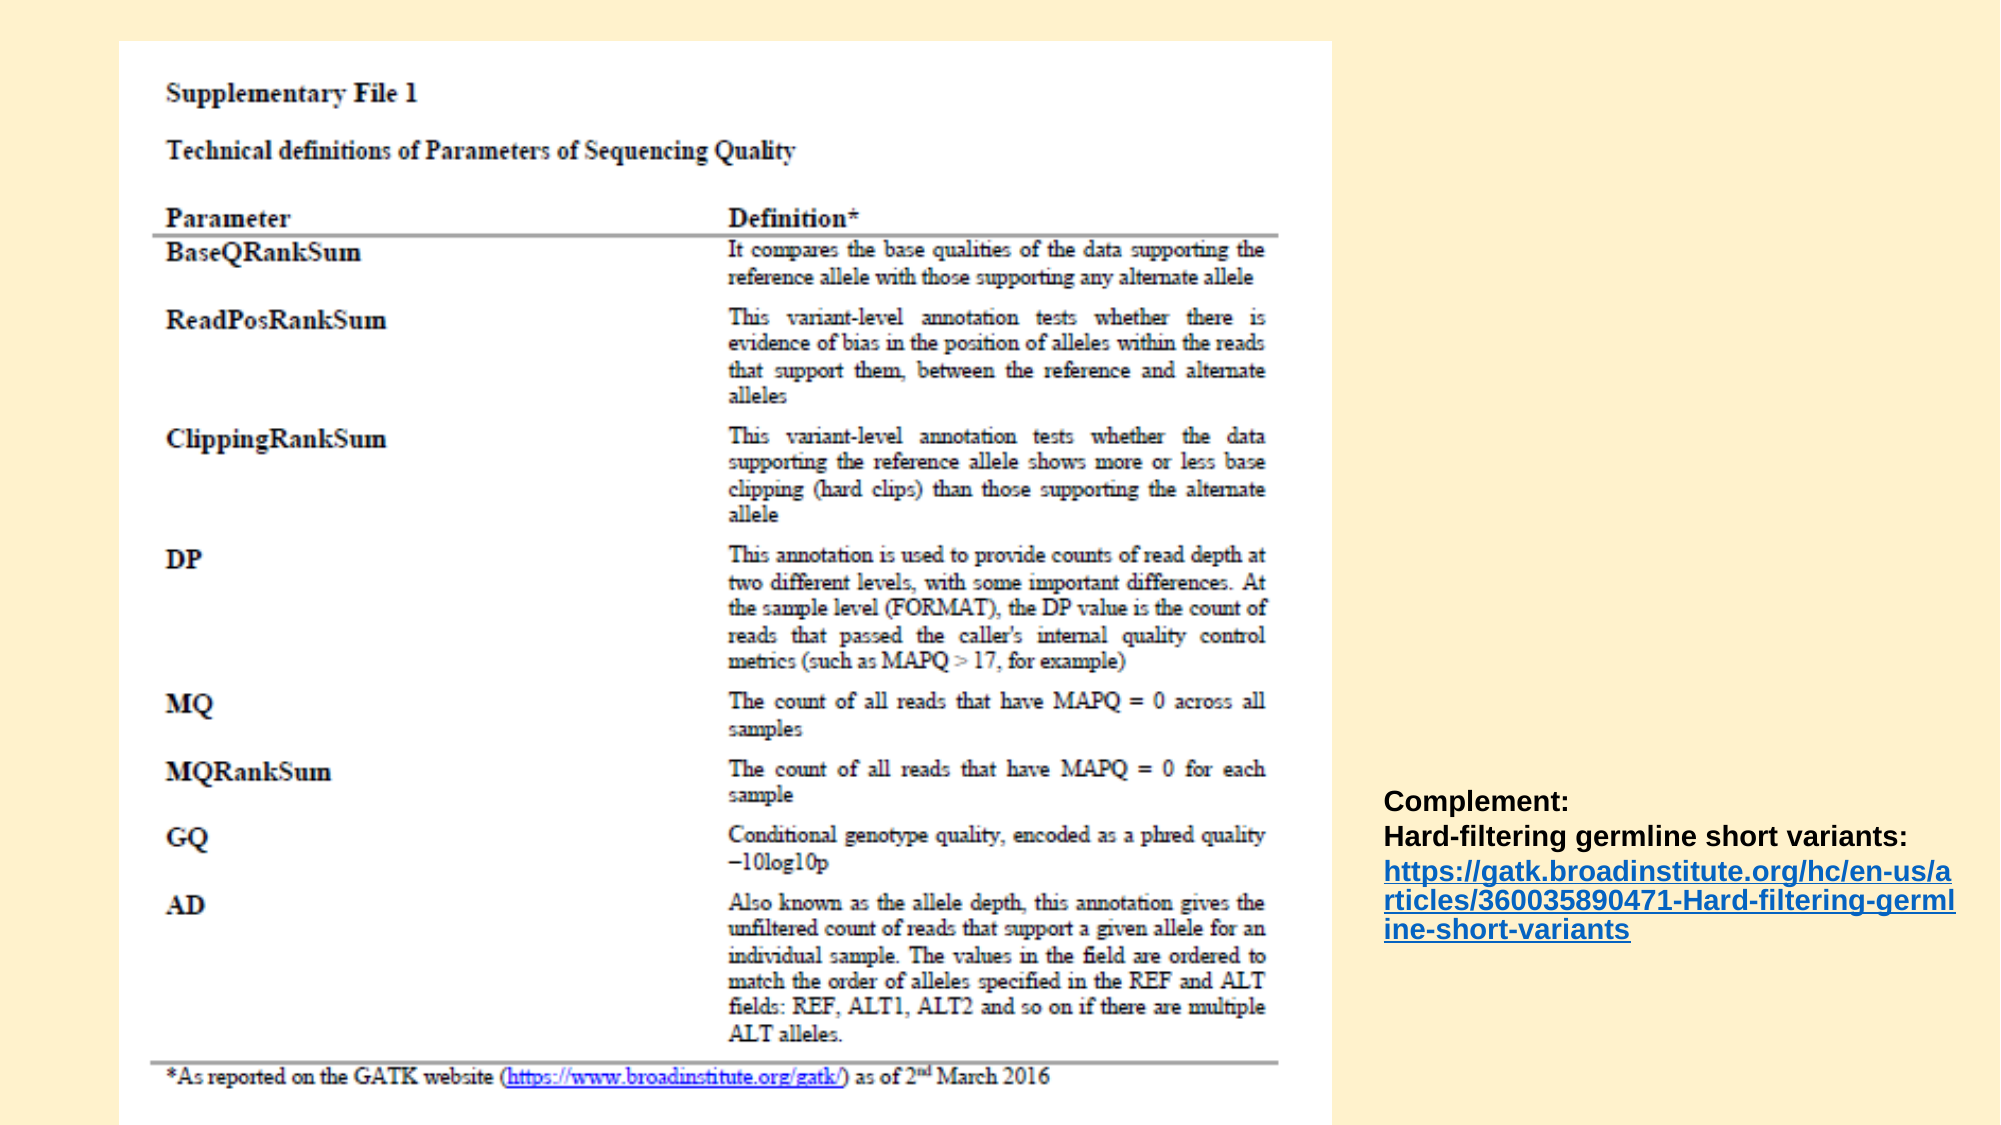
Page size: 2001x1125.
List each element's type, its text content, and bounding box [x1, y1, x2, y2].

picture [119, 41, 1332, 1125]
text_box Complement: Hard-filtering germline short variants: https://gatk.broadinstitute.org/hc/en-us/articles/360035890471-Hard-filtering-germline-short-variants [1368, 774, 1972, 895]
